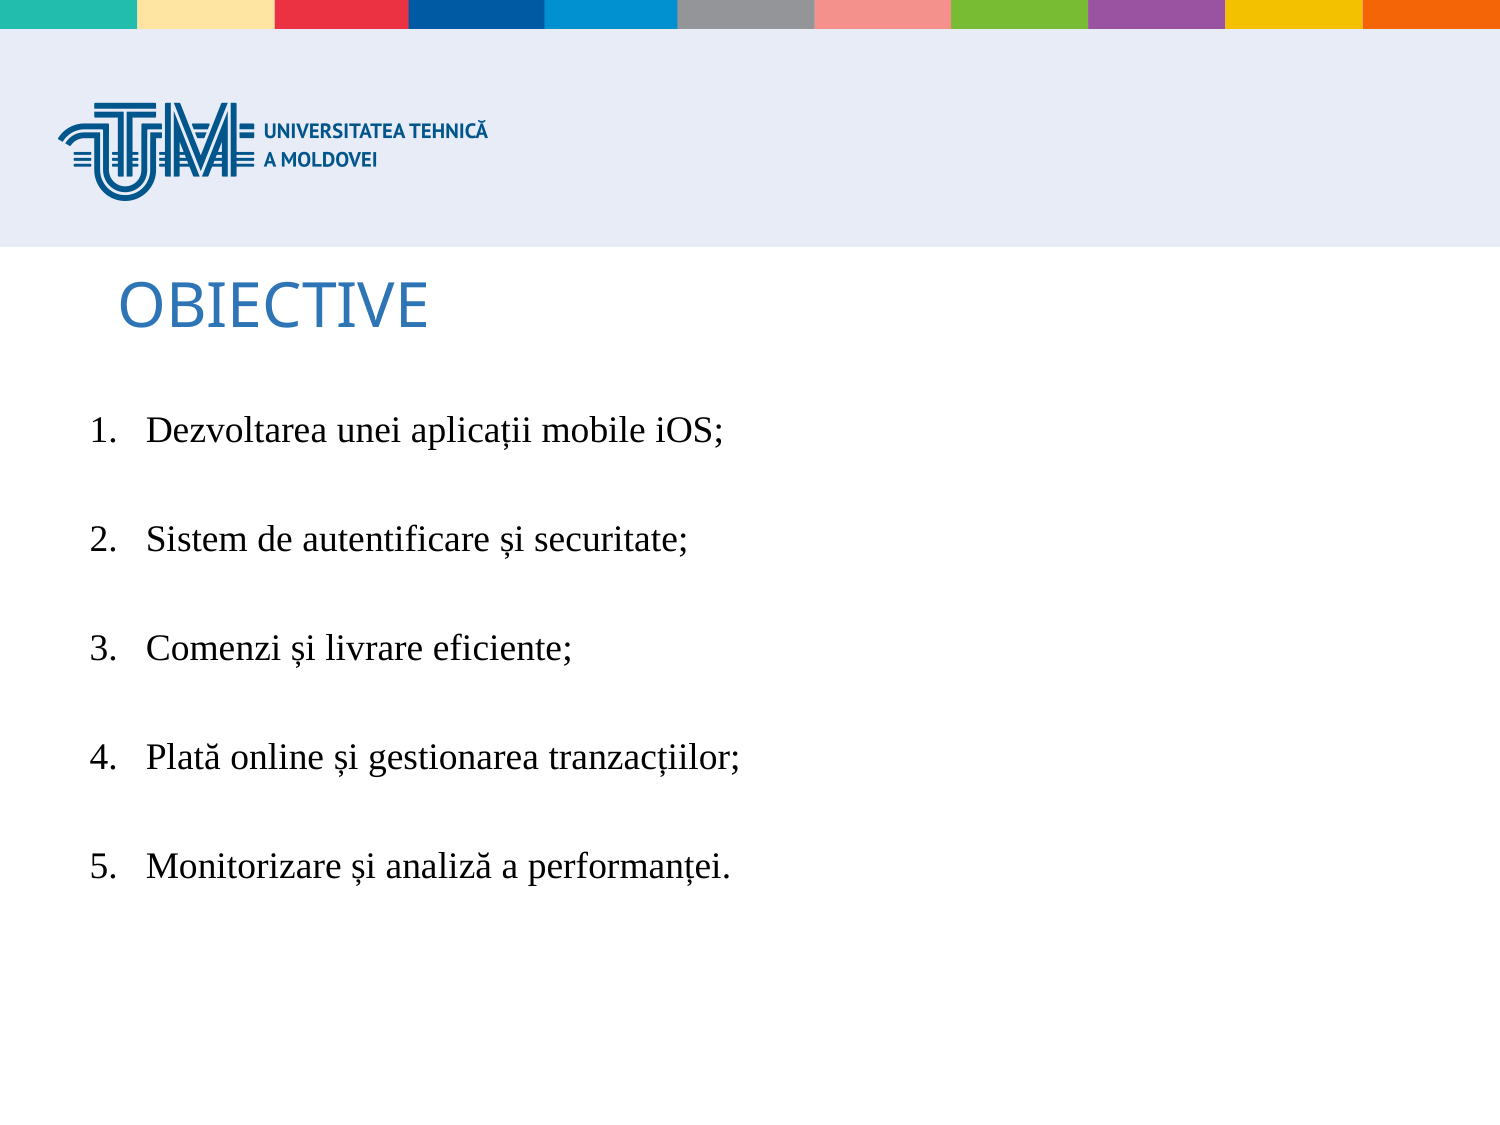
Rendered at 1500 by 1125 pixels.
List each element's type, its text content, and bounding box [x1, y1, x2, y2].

list Dezvoltarea unei aplicații mobile iOS; Sistem de autentificare și securitate; Comenzi și livrare eficiente; Plată online și gestionarea tranzacțiilor; Monitorizare și analiză a performanței. [74, 374, 1369, 965]
picture [0, 0, 1500, 1125]
title OBIECTIVE [102, 260, 1397, 353]
